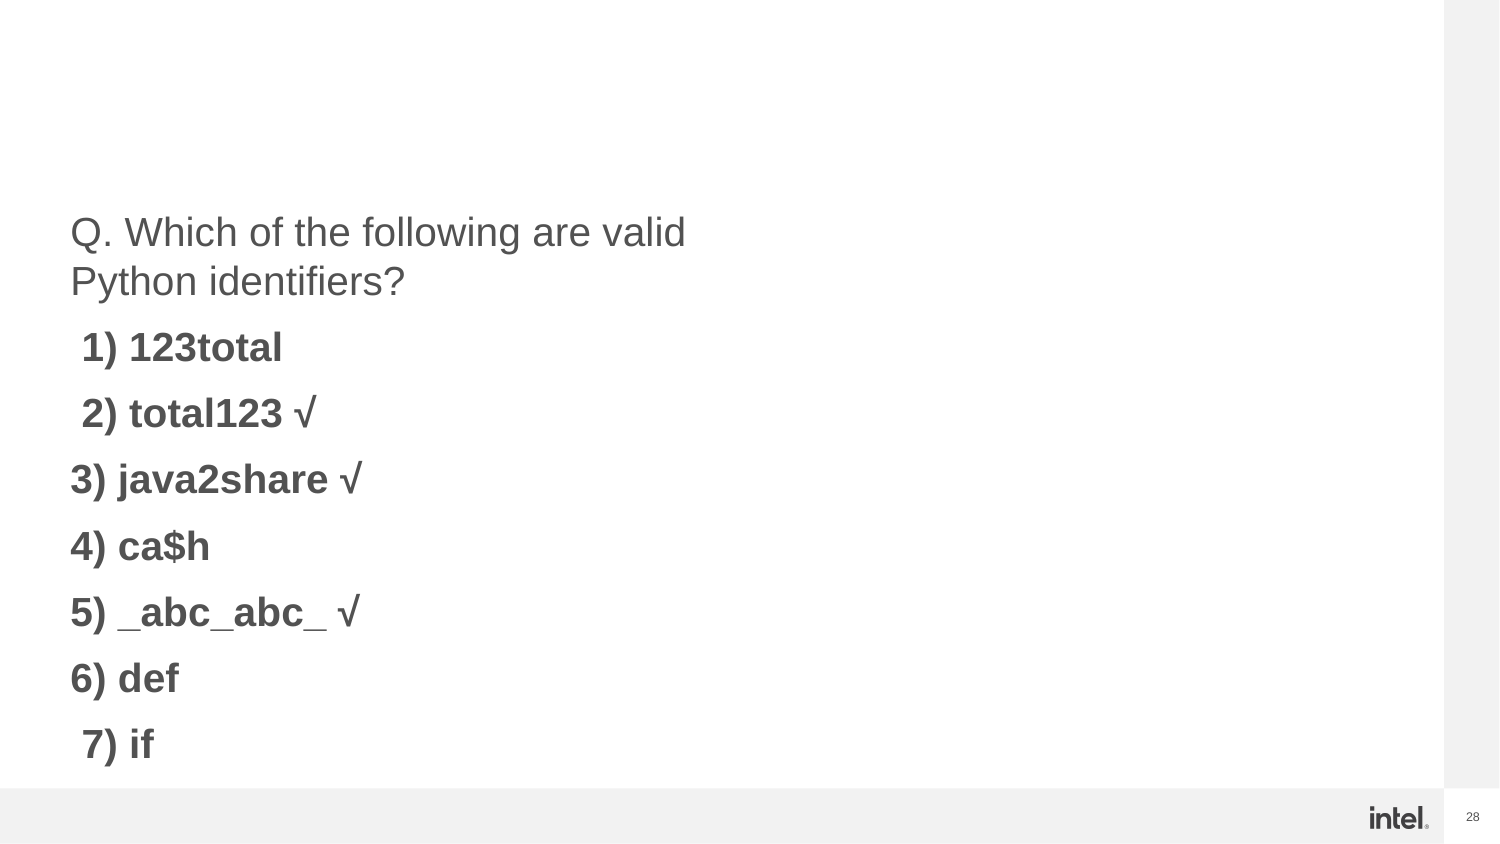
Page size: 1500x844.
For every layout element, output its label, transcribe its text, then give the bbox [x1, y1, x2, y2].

list Q. Which of the following are valid Python identifiers? 1) 123total 2) total123 √ 3) java2share √ 4) ca$h 5) _abc_abc_ √ 6) def 7) if [70, 205, 721, 770]
picture [1370, 806, 1429, 829]
